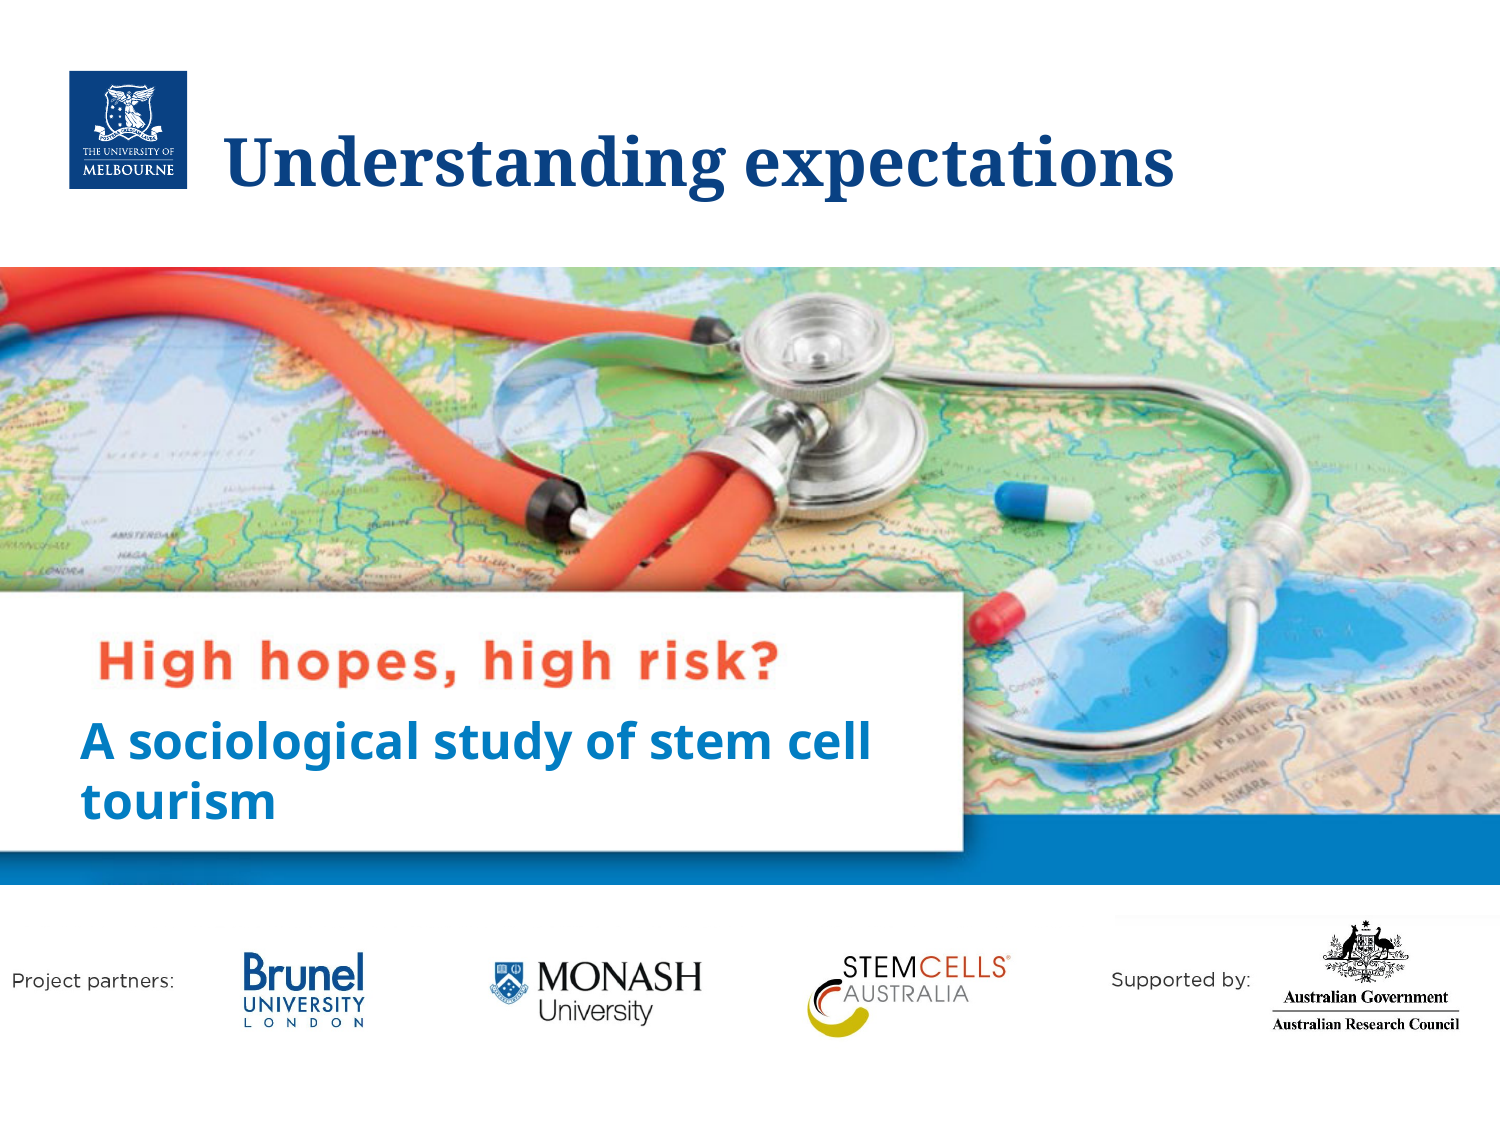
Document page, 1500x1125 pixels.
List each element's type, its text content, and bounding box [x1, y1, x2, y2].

picture [0, 267, 1500, 885]
picture [0, 907, 1500, 1061]
title Understanding expectations [208, 62, 1443, 209]
